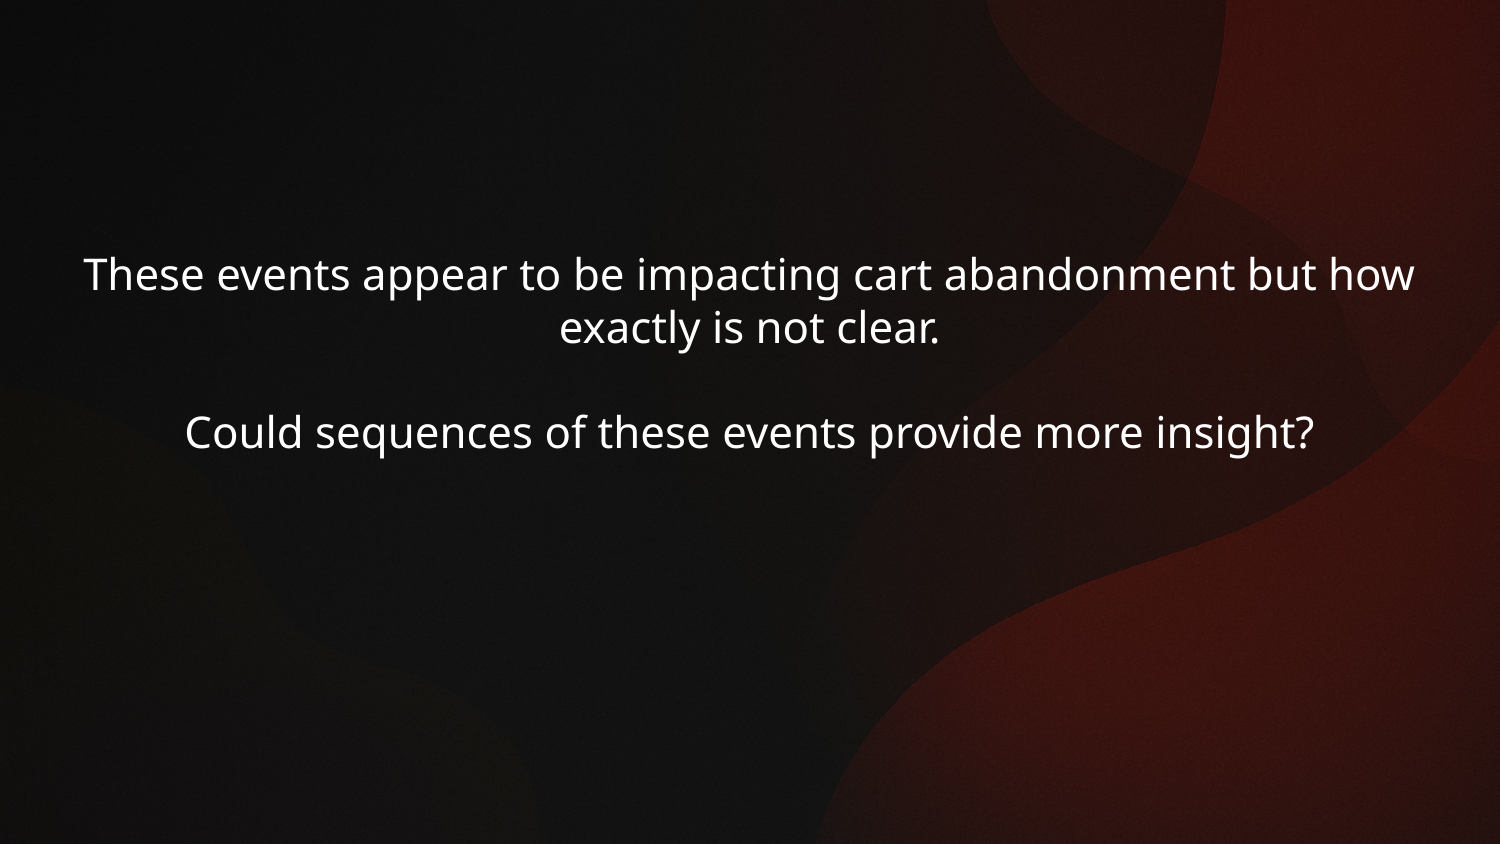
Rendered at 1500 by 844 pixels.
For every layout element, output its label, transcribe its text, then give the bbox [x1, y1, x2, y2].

list These events appear to be impacting cart abandonment but how exactly is not clear. Could sequences of these events provide more insight? [51, 189, 1449, 695]
picture [0, 0, 1500, 844]
